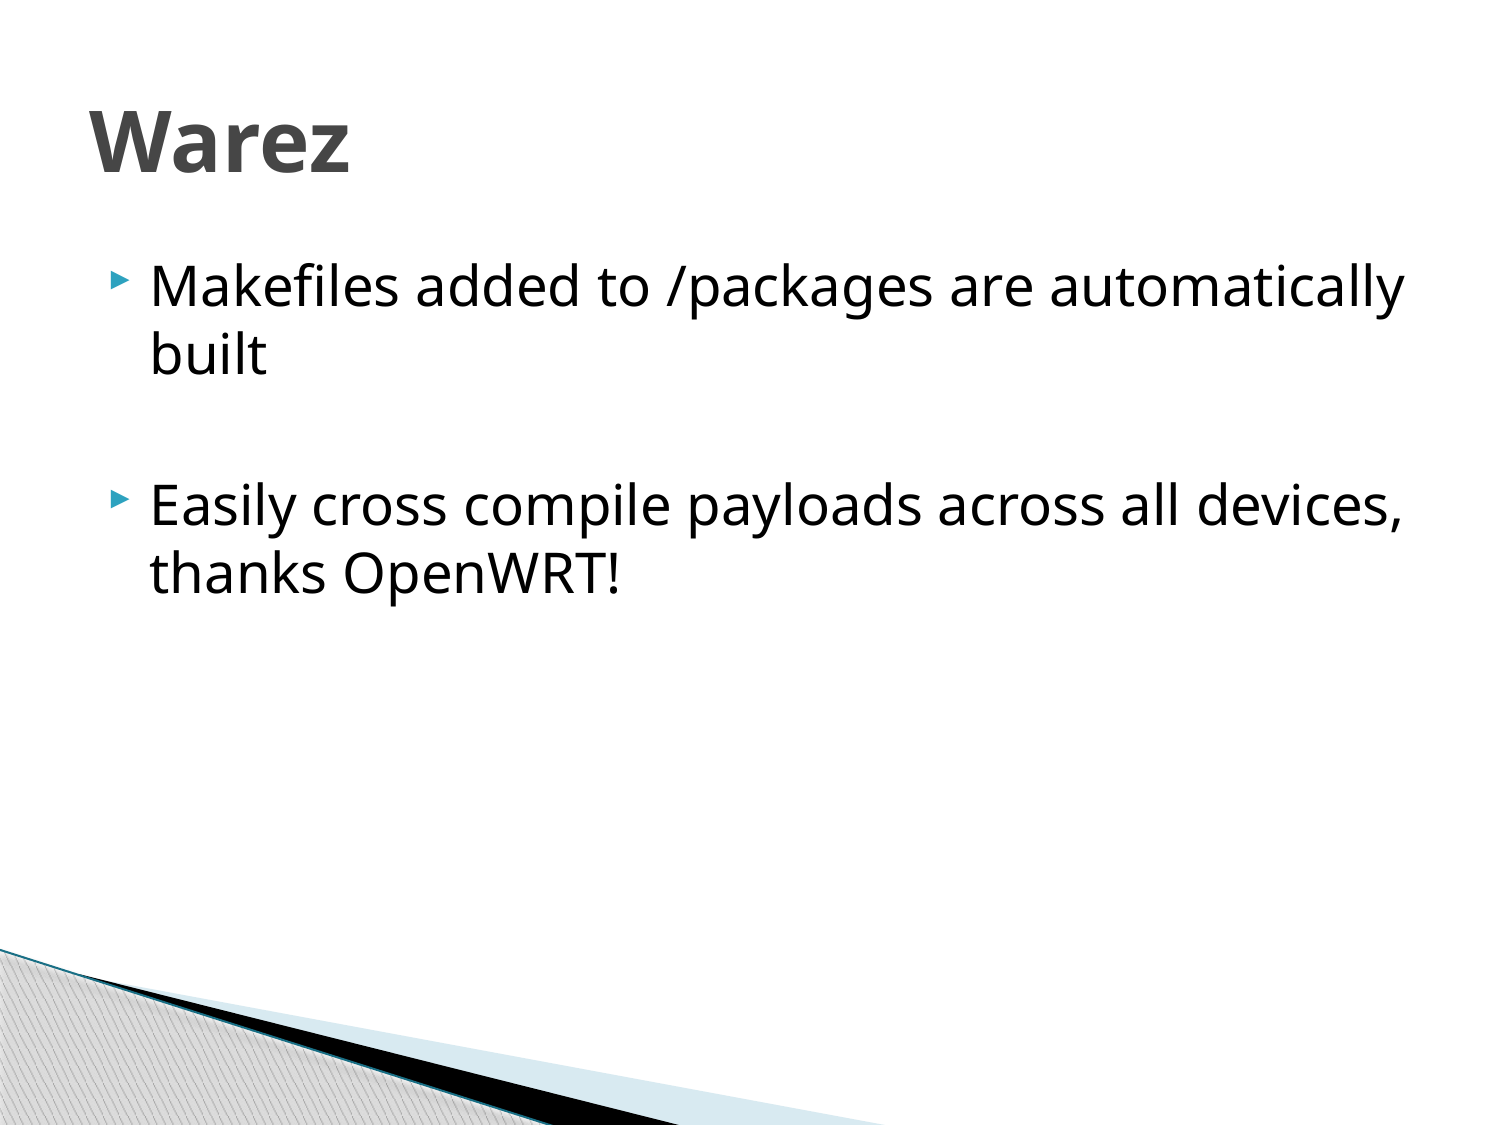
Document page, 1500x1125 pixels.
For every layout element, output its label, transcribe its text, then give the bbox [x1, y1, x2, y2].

list Makefiles added to /packages are automatically built Easily cross compile payloads across all devices, thanks OpenWRT! [75, 243, 1425, 986]
title Warez [75, 45, 1425, 233]
